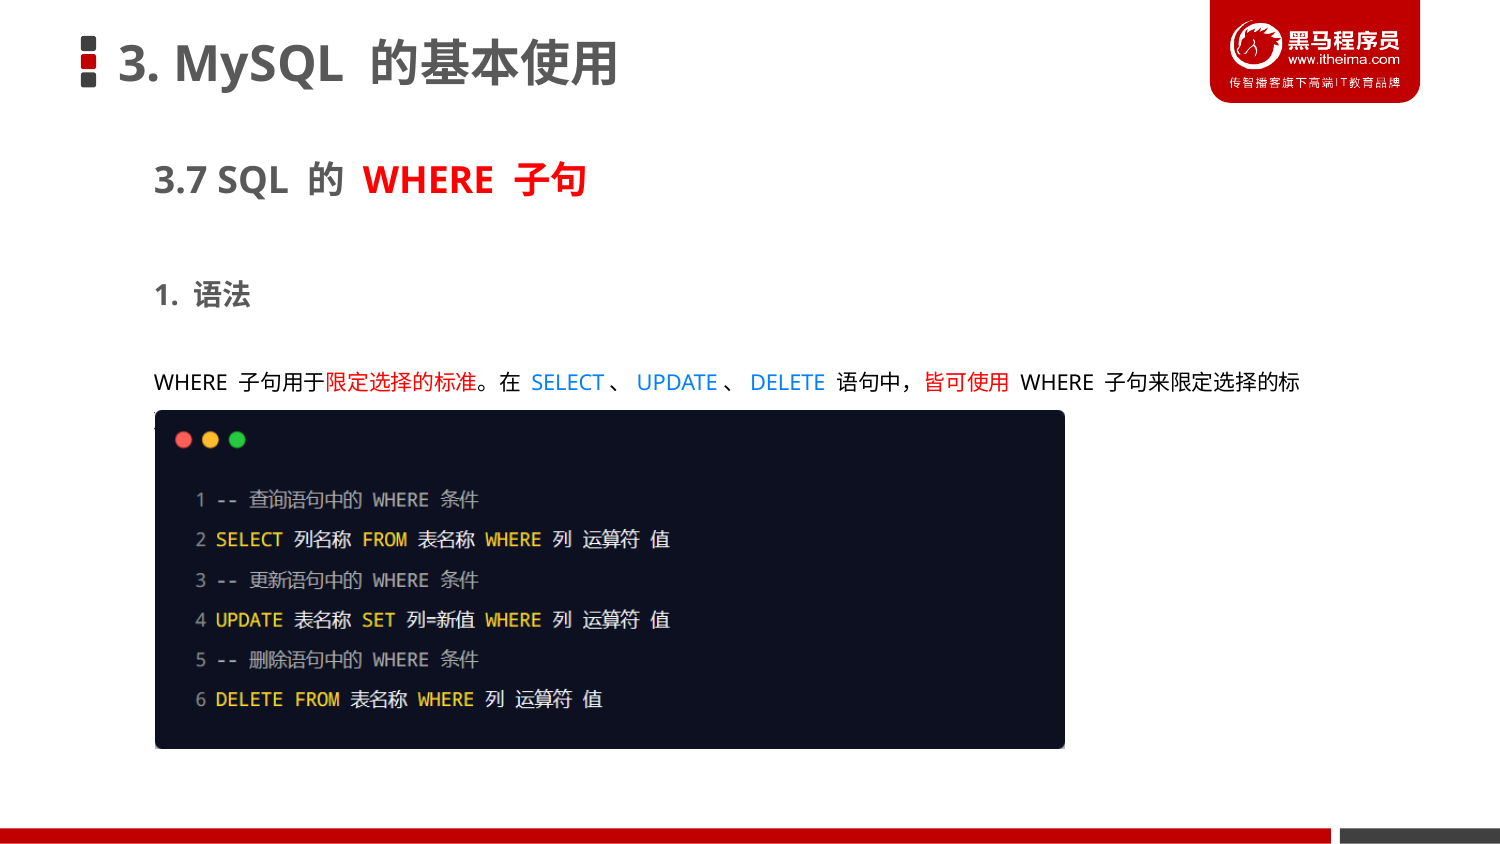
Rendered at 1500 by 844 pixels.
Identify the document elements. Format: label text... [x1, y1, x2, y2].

list WHERE 子句用于限定选择的标准。在 SELECT、UPDATE、DELETE 语句中，皆可使用 WHERE 子句来限定选择的标准。 [139, 348, 1331, 411]
picture [1211, 11, 1419, 97]
title 3. MySQL 的基本使用 [103, 0, 1209, 130]
list 3.7 SQL 的 WHERE 子句 [139, 153, 1209, 243]
picture [155, 410, 1065, 749]
text_box 1. 语法 [139, 273, 1204, 320]
